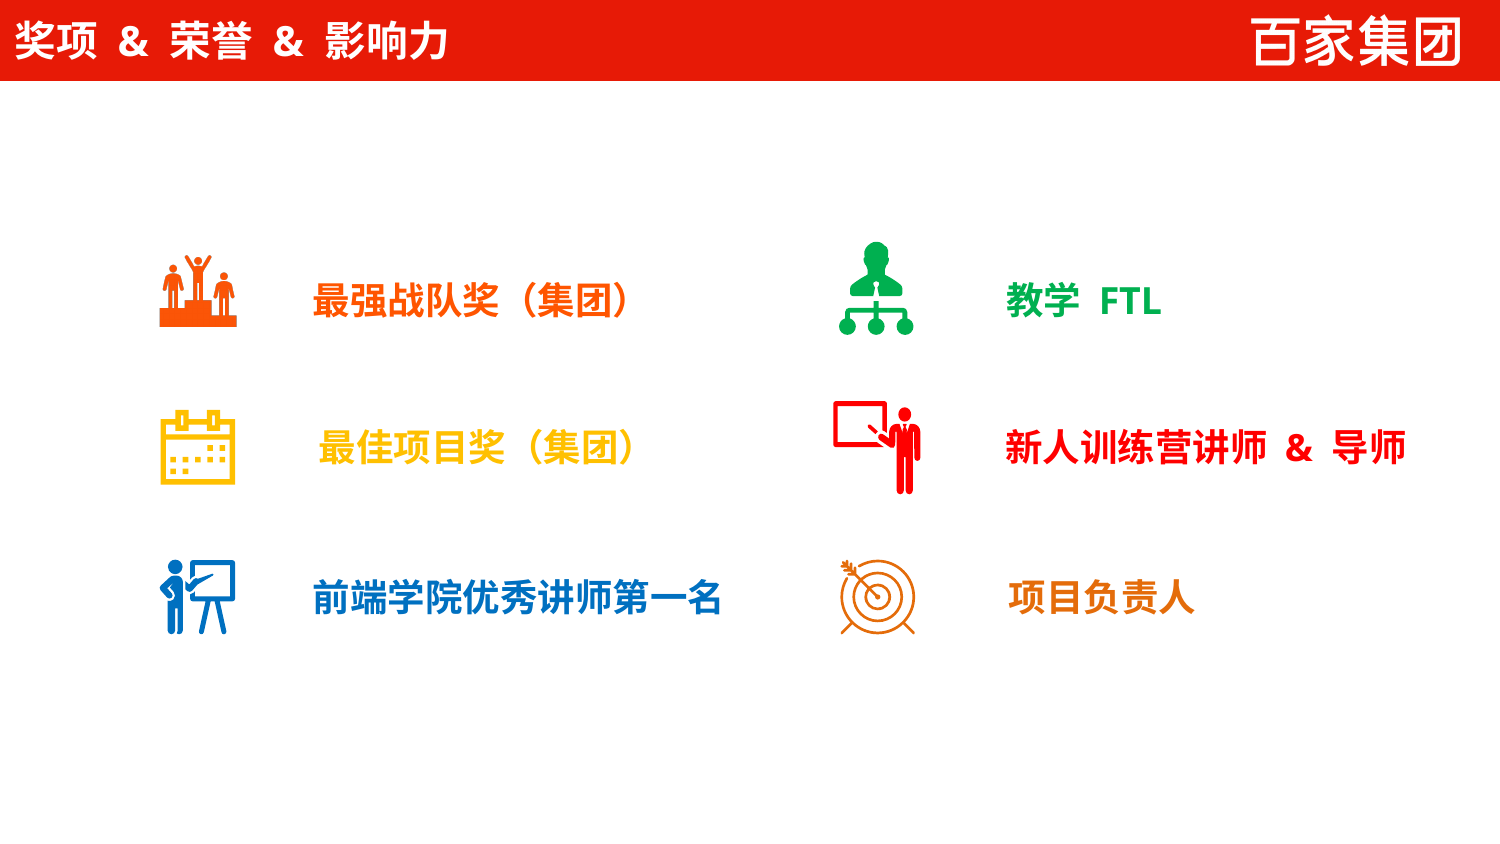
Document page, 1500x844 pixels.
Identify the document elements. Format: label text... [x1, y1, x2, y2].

text_box 项目负责人 [993, 566, 1212, 627]
picture [1251, 14, 1460, 66]
text_box 新人训练营讲师 & 导师 [990, 416, 1422, 477]
text_box 教学 FTL [991, 269, 1178, 330]
text_box [586, 0, 1500, 83]
text_box 奖项 & 荣誉 & 影响力 [0, 0, 586, 86]
text_box 前端学院优秀讲师第一名 [298, 566, 741, 627]
text_box [836, 239, 916, 337]
text_box [157, 557, 238, 637]
text_box 最佳项目奖（集团） [304, 416, 672, 477]
picture [152, 244, 244, 337]
text_box 最强战队奖（集团） [297, 269, 666, 330]
text_box [831, 399, 923, 497]
text_box [159, 408, 237, 487]
text_box [838, 557, 918, 637]
